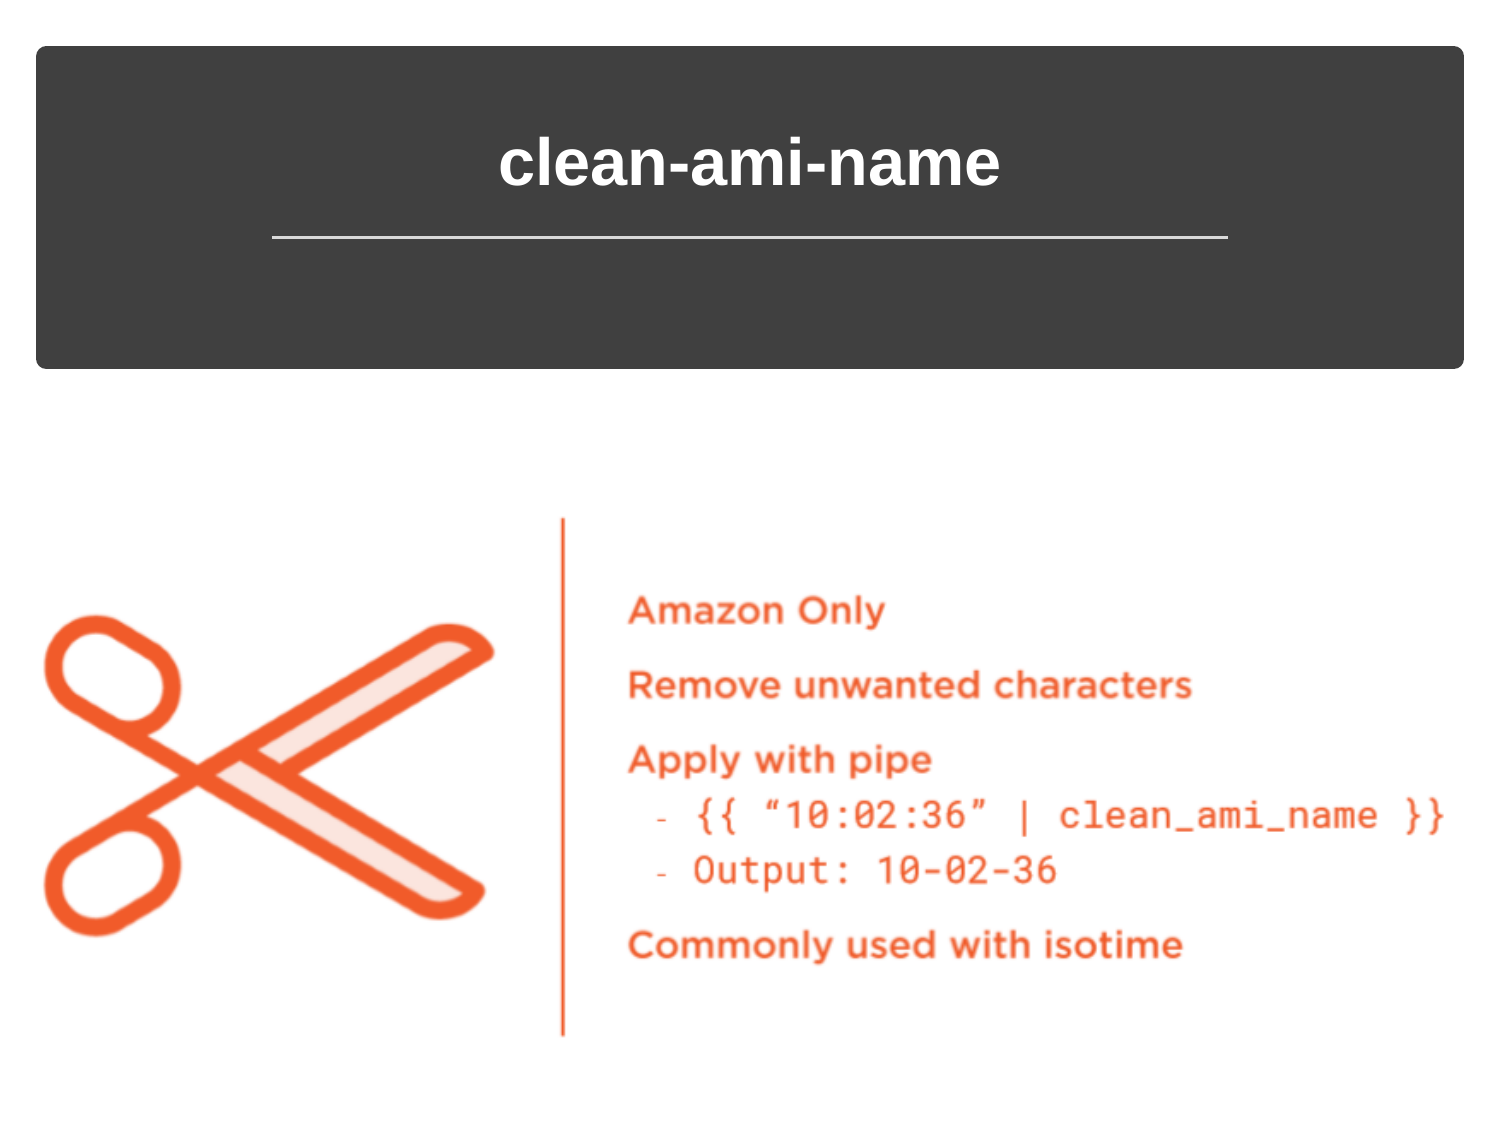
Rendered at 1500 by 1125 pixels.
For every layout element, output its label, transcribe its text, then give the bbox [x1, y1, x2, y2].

text_box [44, 54, 1456, 361]
title clean-ami-name [64, 111, 1436, 208]
picture [15, 474, 1485, 1058]
